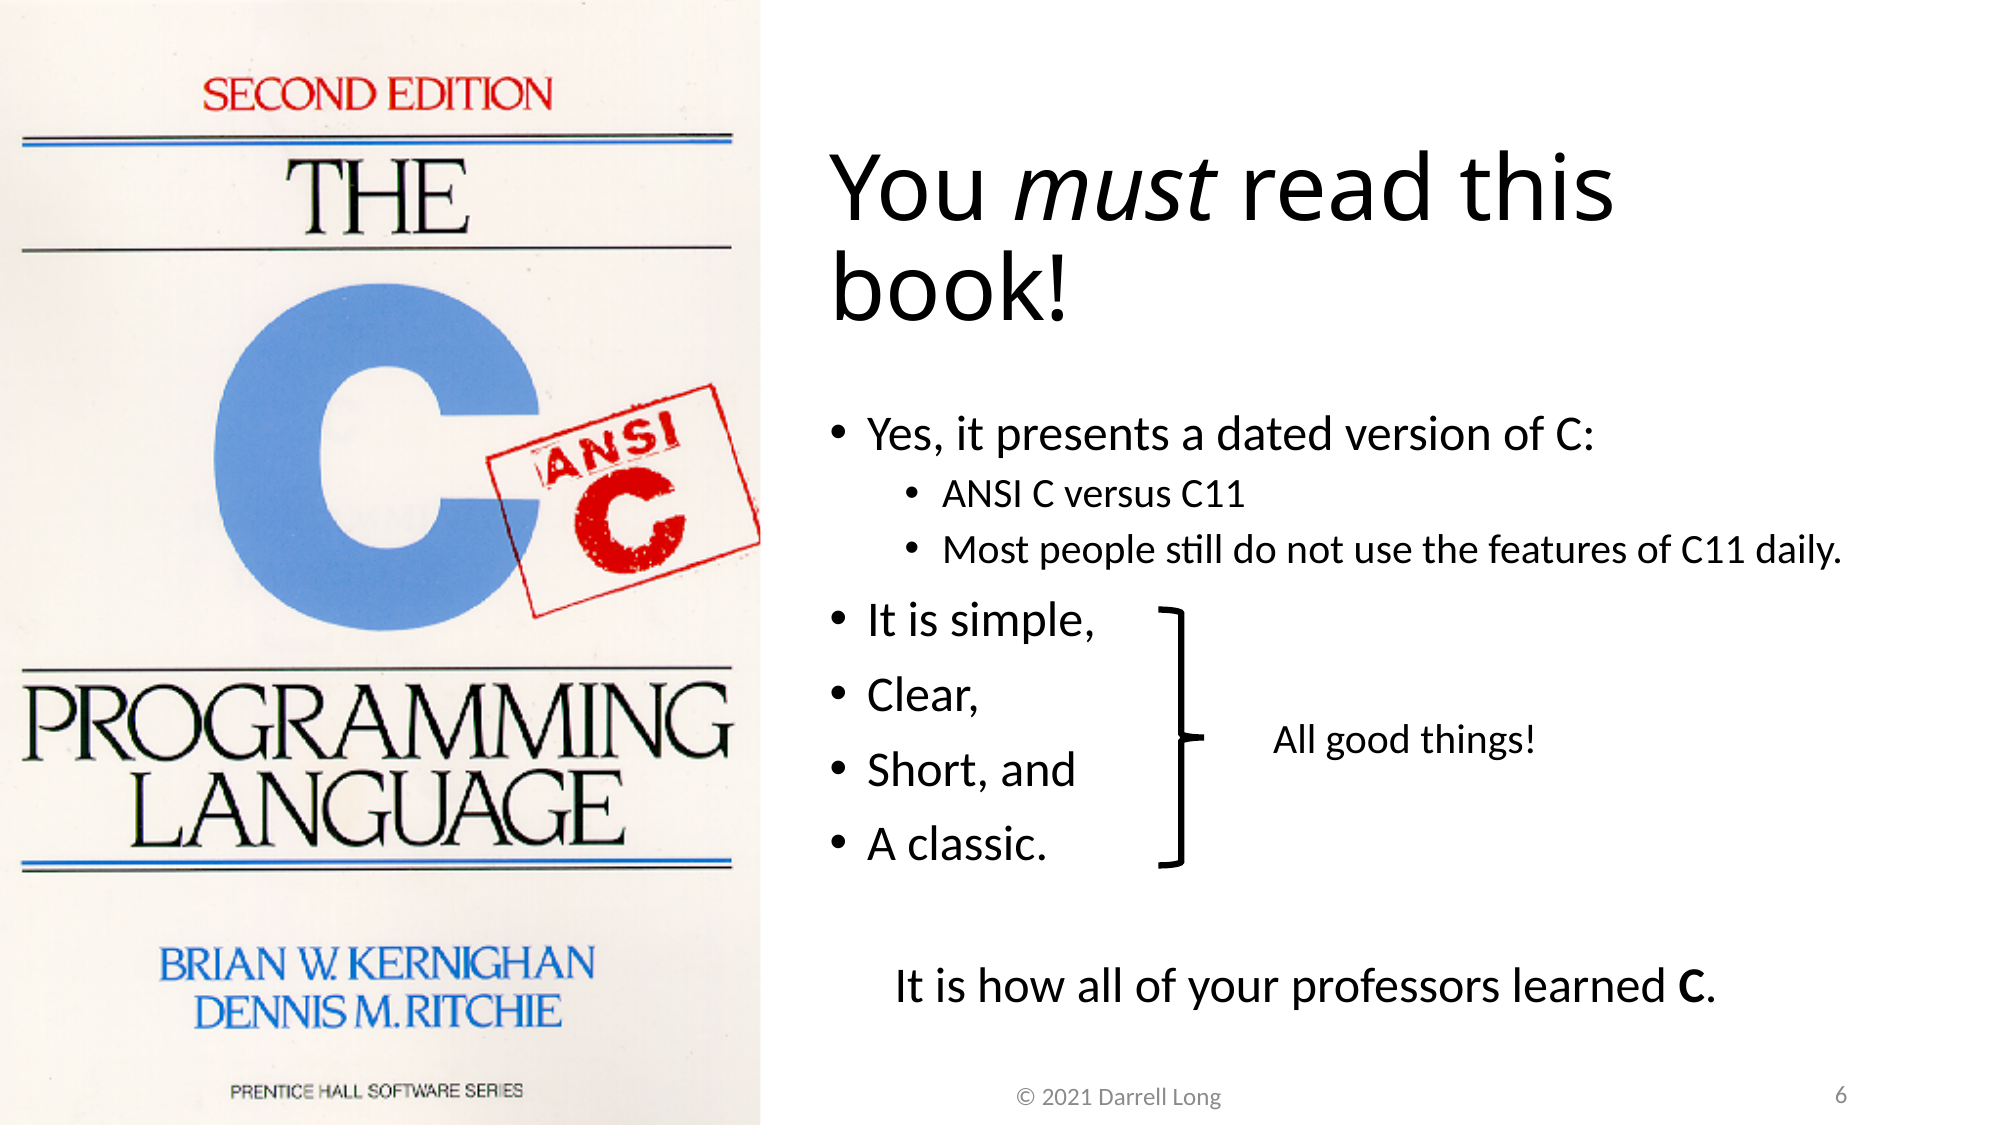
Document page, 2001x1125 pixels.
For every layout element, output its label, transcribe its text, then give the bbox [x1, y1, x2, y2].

picture [0, 0, 761, 1125]
title You must read this book! [814, 103, 1895, 379]
footer © 2021 Darrell Long [762, 1065, 1475, 1125]
slide_number 6 [1412, 1063, 1863, 1124]
list Yes, it presents a dated version of C: ANSI C versus C11 Most people still do not use the features of C11 daily. It is simple, Clear, Short, and A classic. [814, 399, 1895, 1021]
text_box It is how all of your professors learned C. [879, 945, 1830, 1020]
text_box [1158, 609, 1205, 866]
text_box All good things! [1258, 704, 1619, 770]
